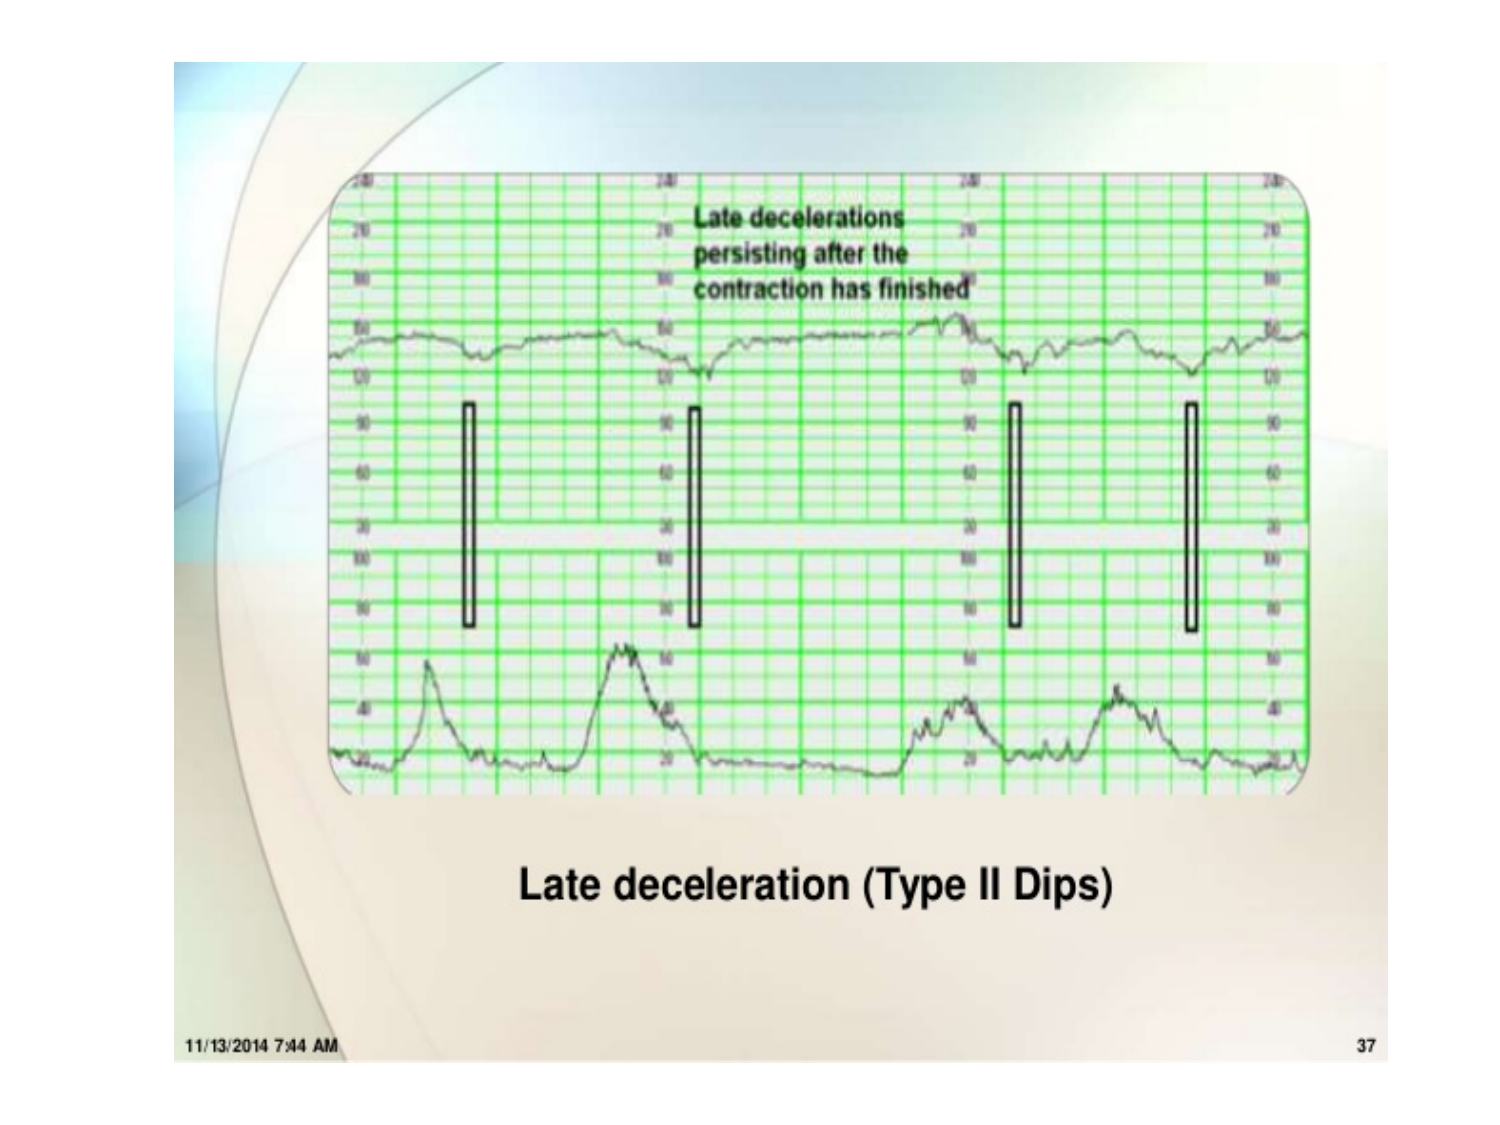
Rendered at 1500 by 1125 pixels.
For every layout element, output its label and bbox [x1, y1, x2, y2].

picture [174, 62, 1388, 1063]
